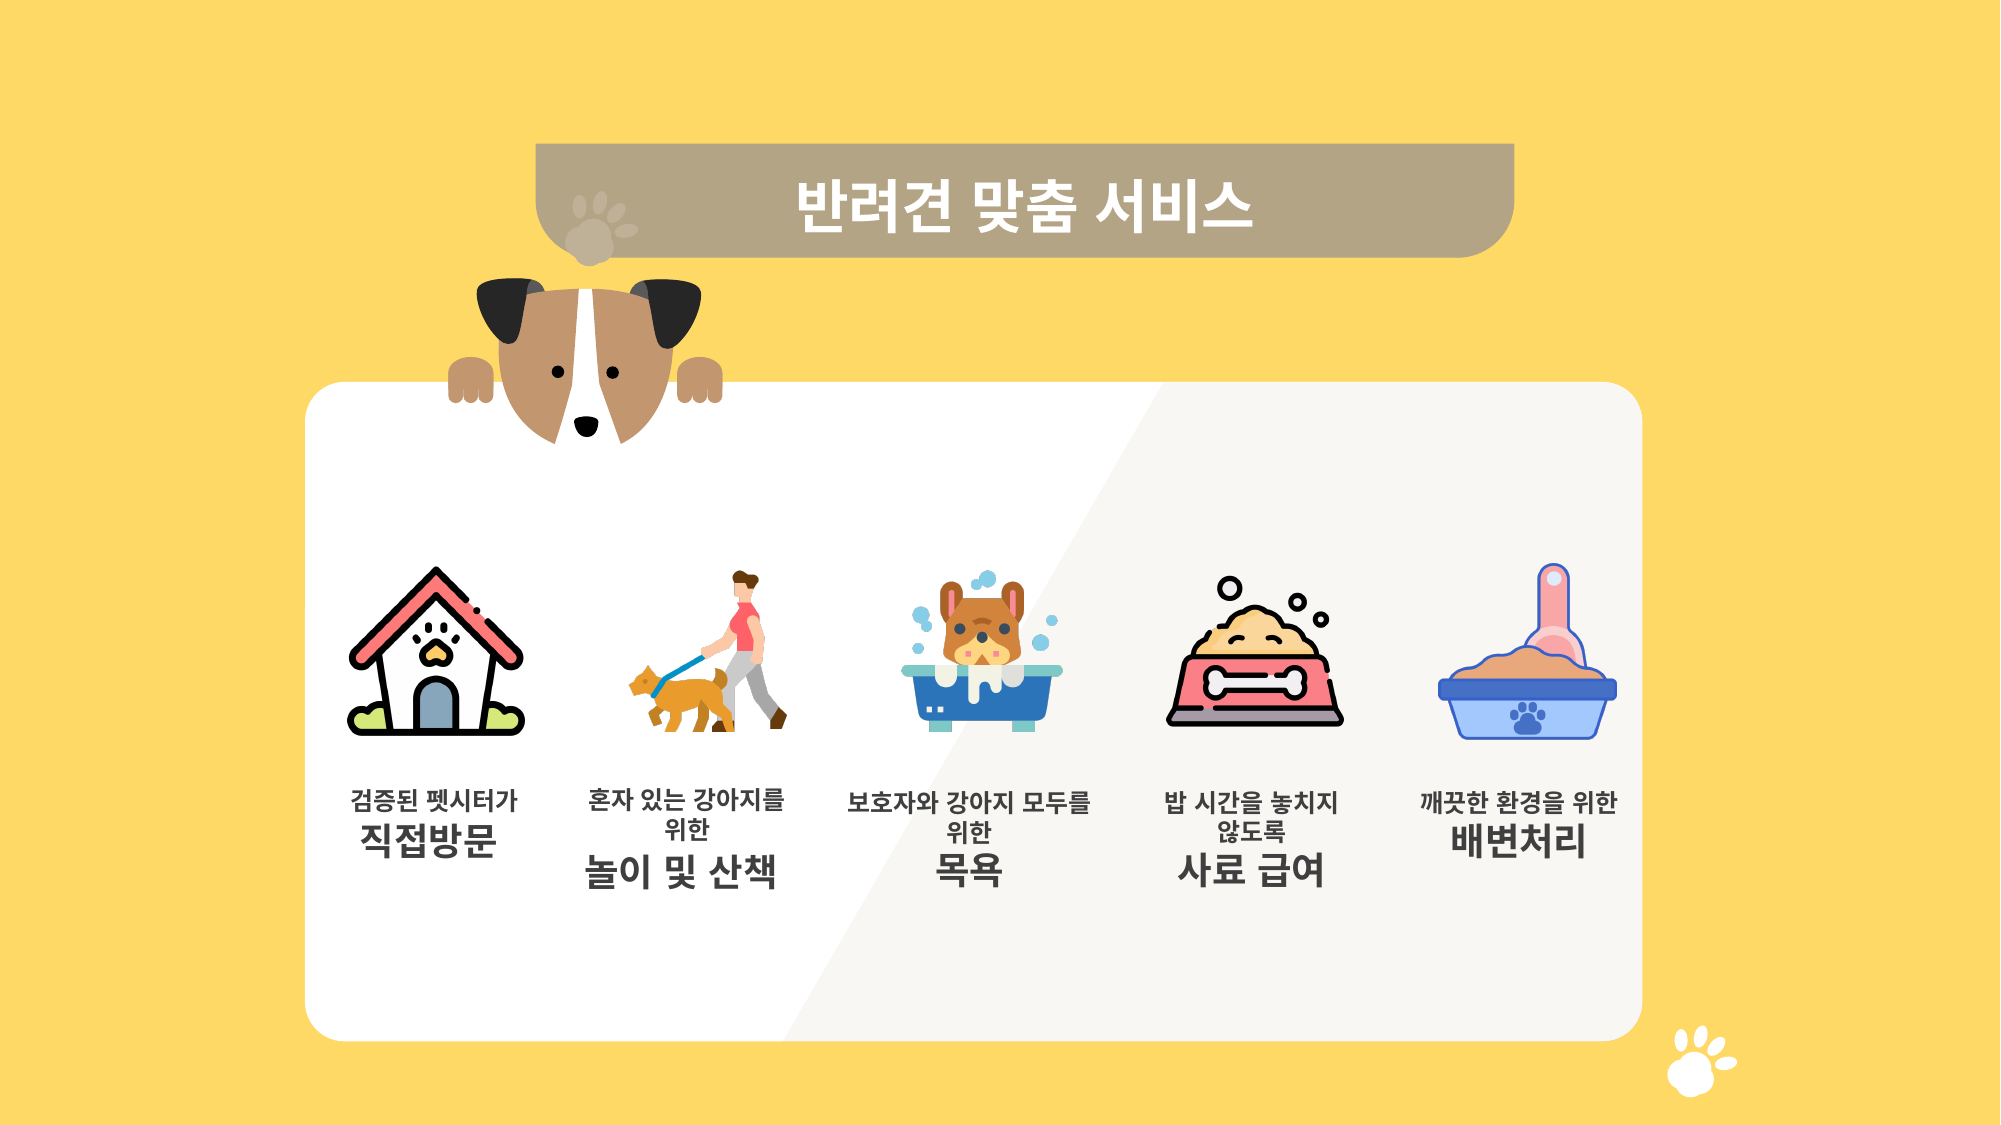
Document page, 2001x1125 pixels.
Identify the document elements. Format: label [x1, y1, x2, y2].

text_box [535, 143, 1515, 227]
picture [620, 561, 798, 740]
picture [1438, 561, 1617, 740]
picture [347, 561, 526, 740]
picture [1165, 561, 1344, 740]
picture [893, 561, 1071, 740]
text_box [304, 228, 1738, 1098]
